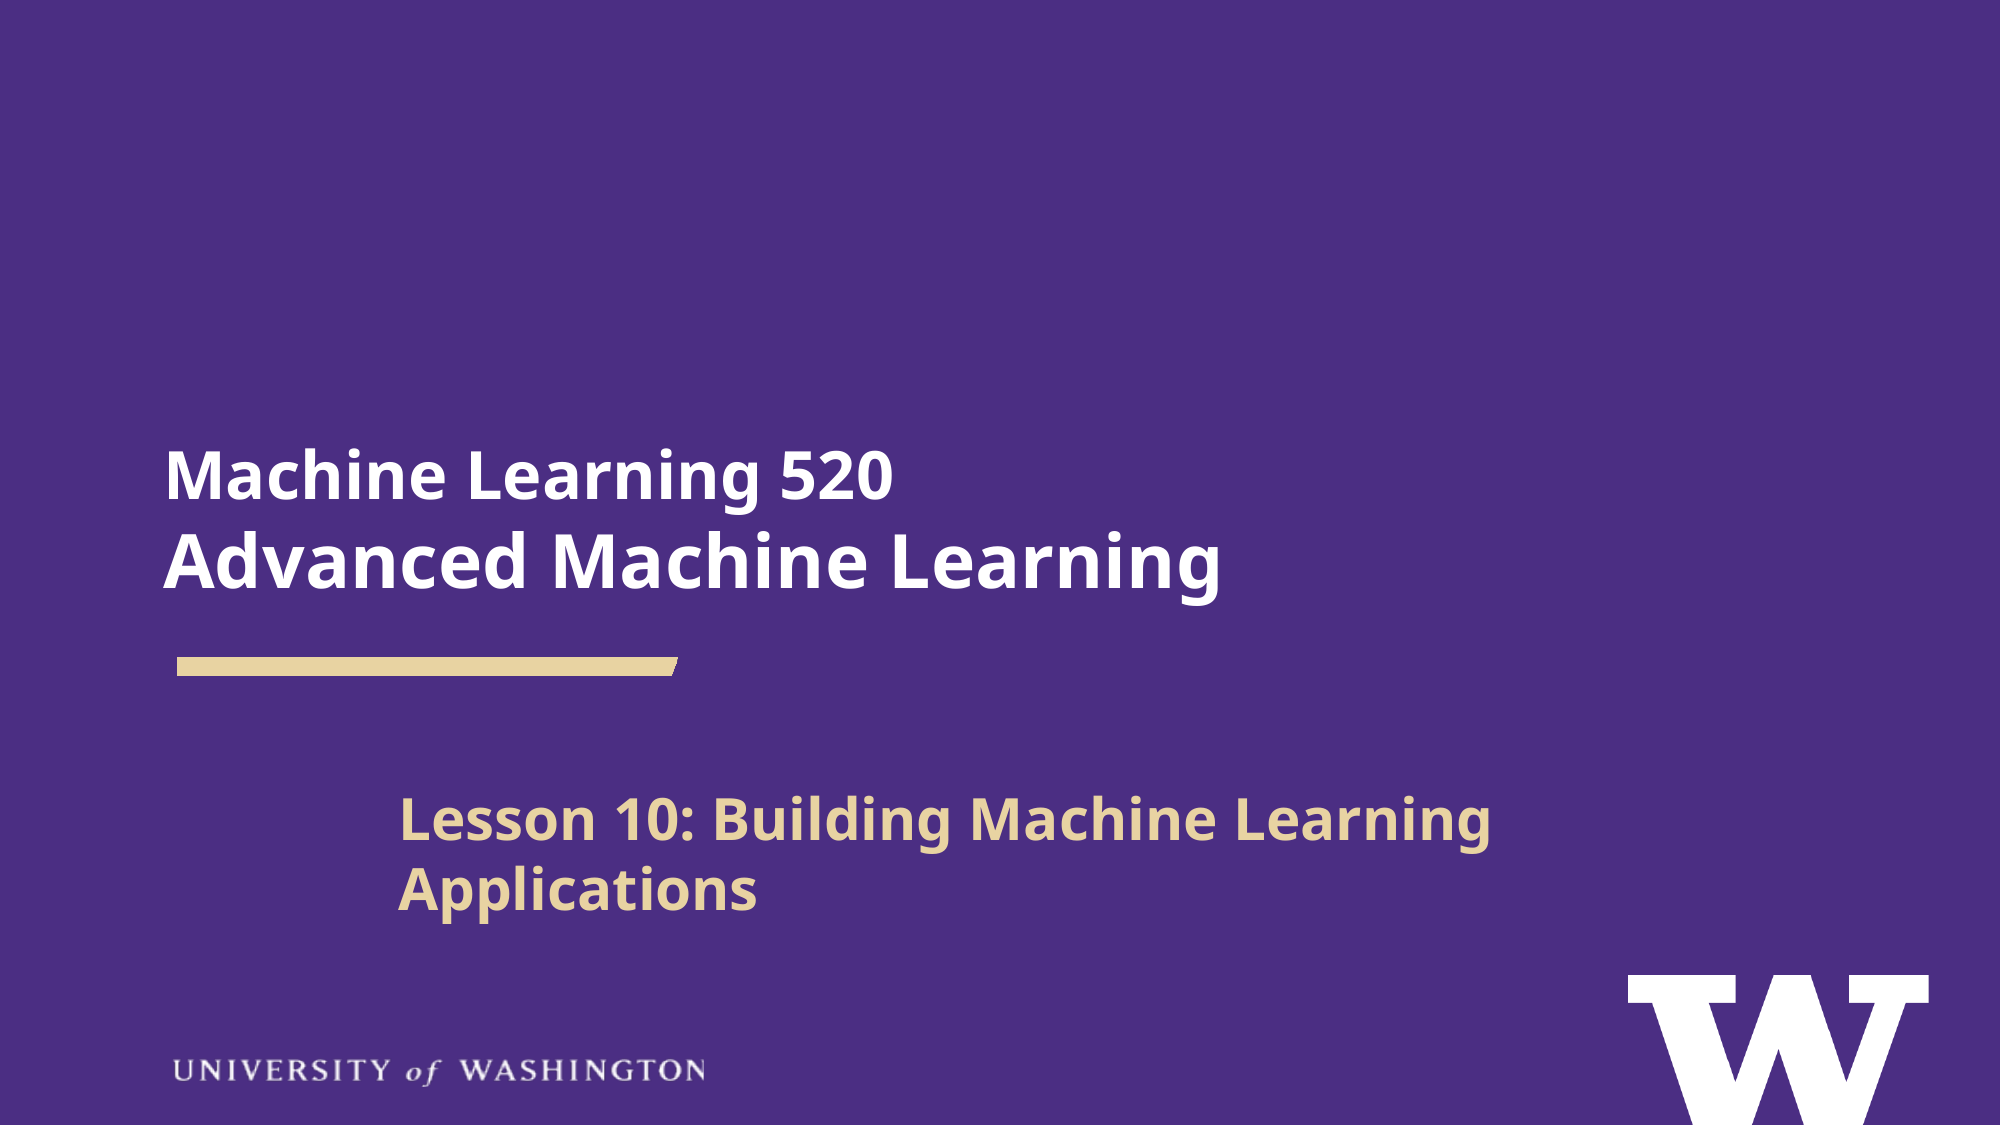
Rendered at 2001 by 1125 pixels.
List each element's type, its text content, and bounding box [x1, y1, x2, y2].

picture [177, 657, 678, 676]
picture [1628, 975, 1929, 1125]
list Lesson 10: Building Machine Learning Applications [383, 774, 1650, 850]
